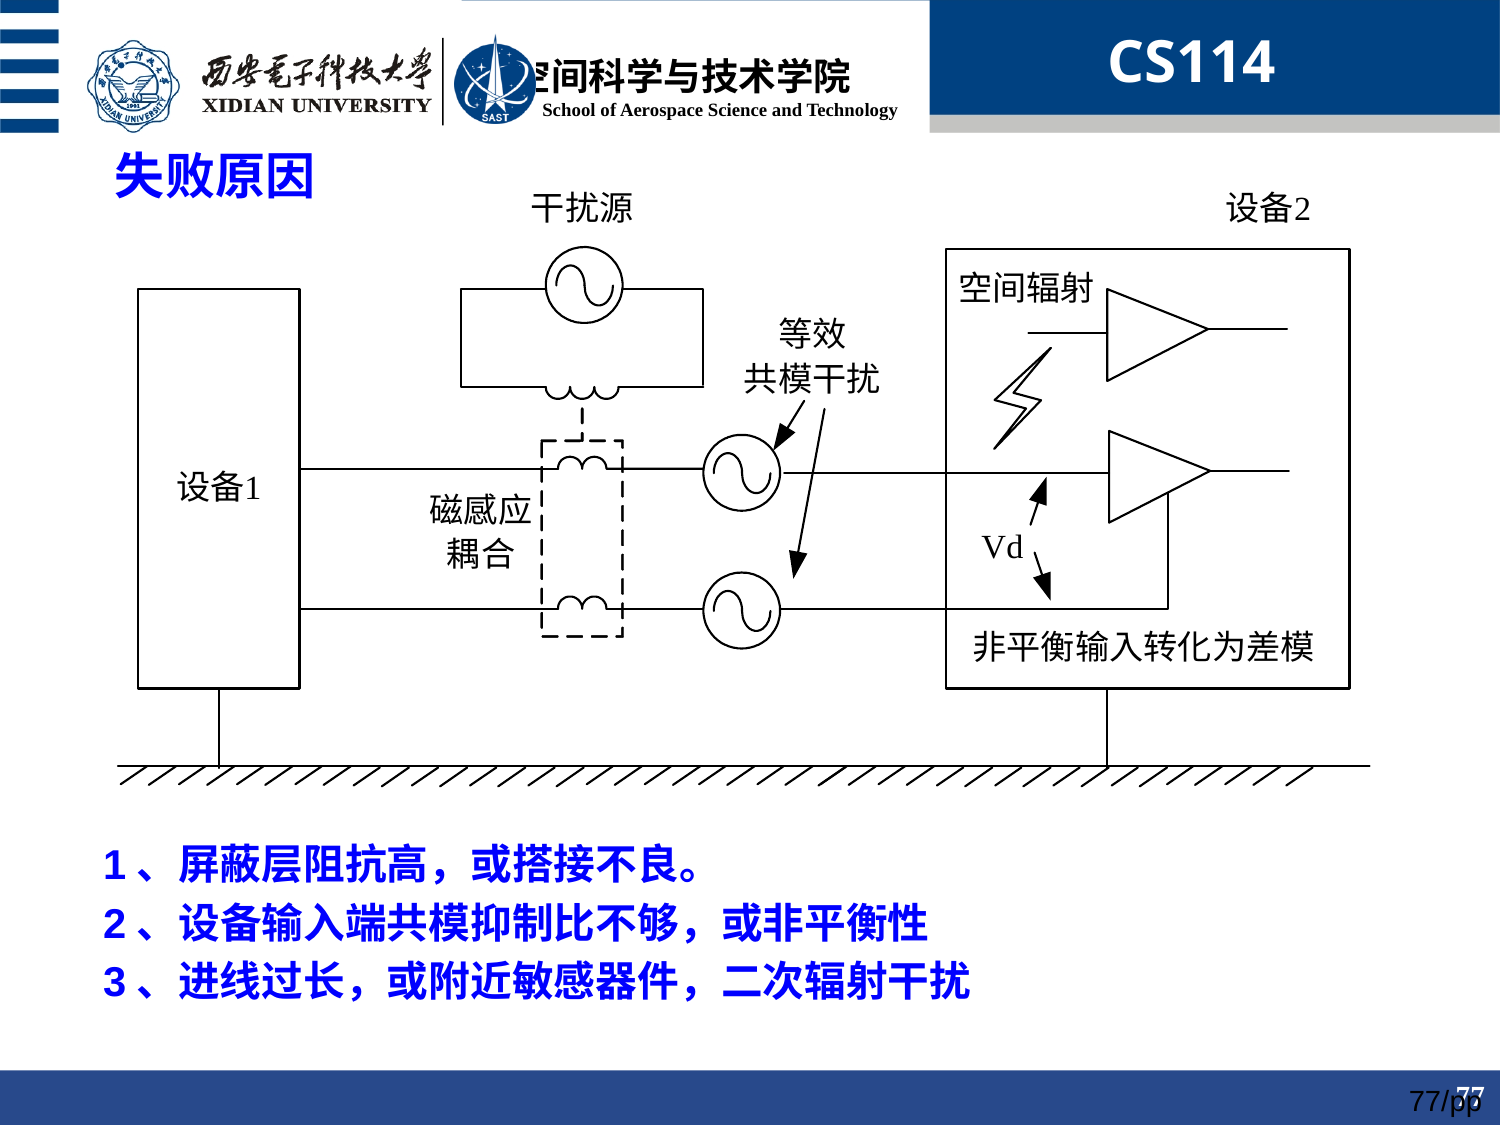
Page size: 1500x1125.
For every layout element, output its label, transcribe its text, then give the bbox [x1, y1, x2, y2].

text_box 1、屏蔽层阻抗高，或搭接不良。 2、设备输入端共模抑制比不够，或非平衡性 3、进线过长，或附近敏感器件，二次辐射干扰 [88, 831, 1451, 1013]
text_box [112, 174, 1376, 792]
picture [0, 0, 1500, 1070]
text_box CS114 [1092, 7, 1400, 91]
text_box 77/pp [1312, 1074, 1497, 1116]
text_box 失败原因 [100, 137, 361, 213]
